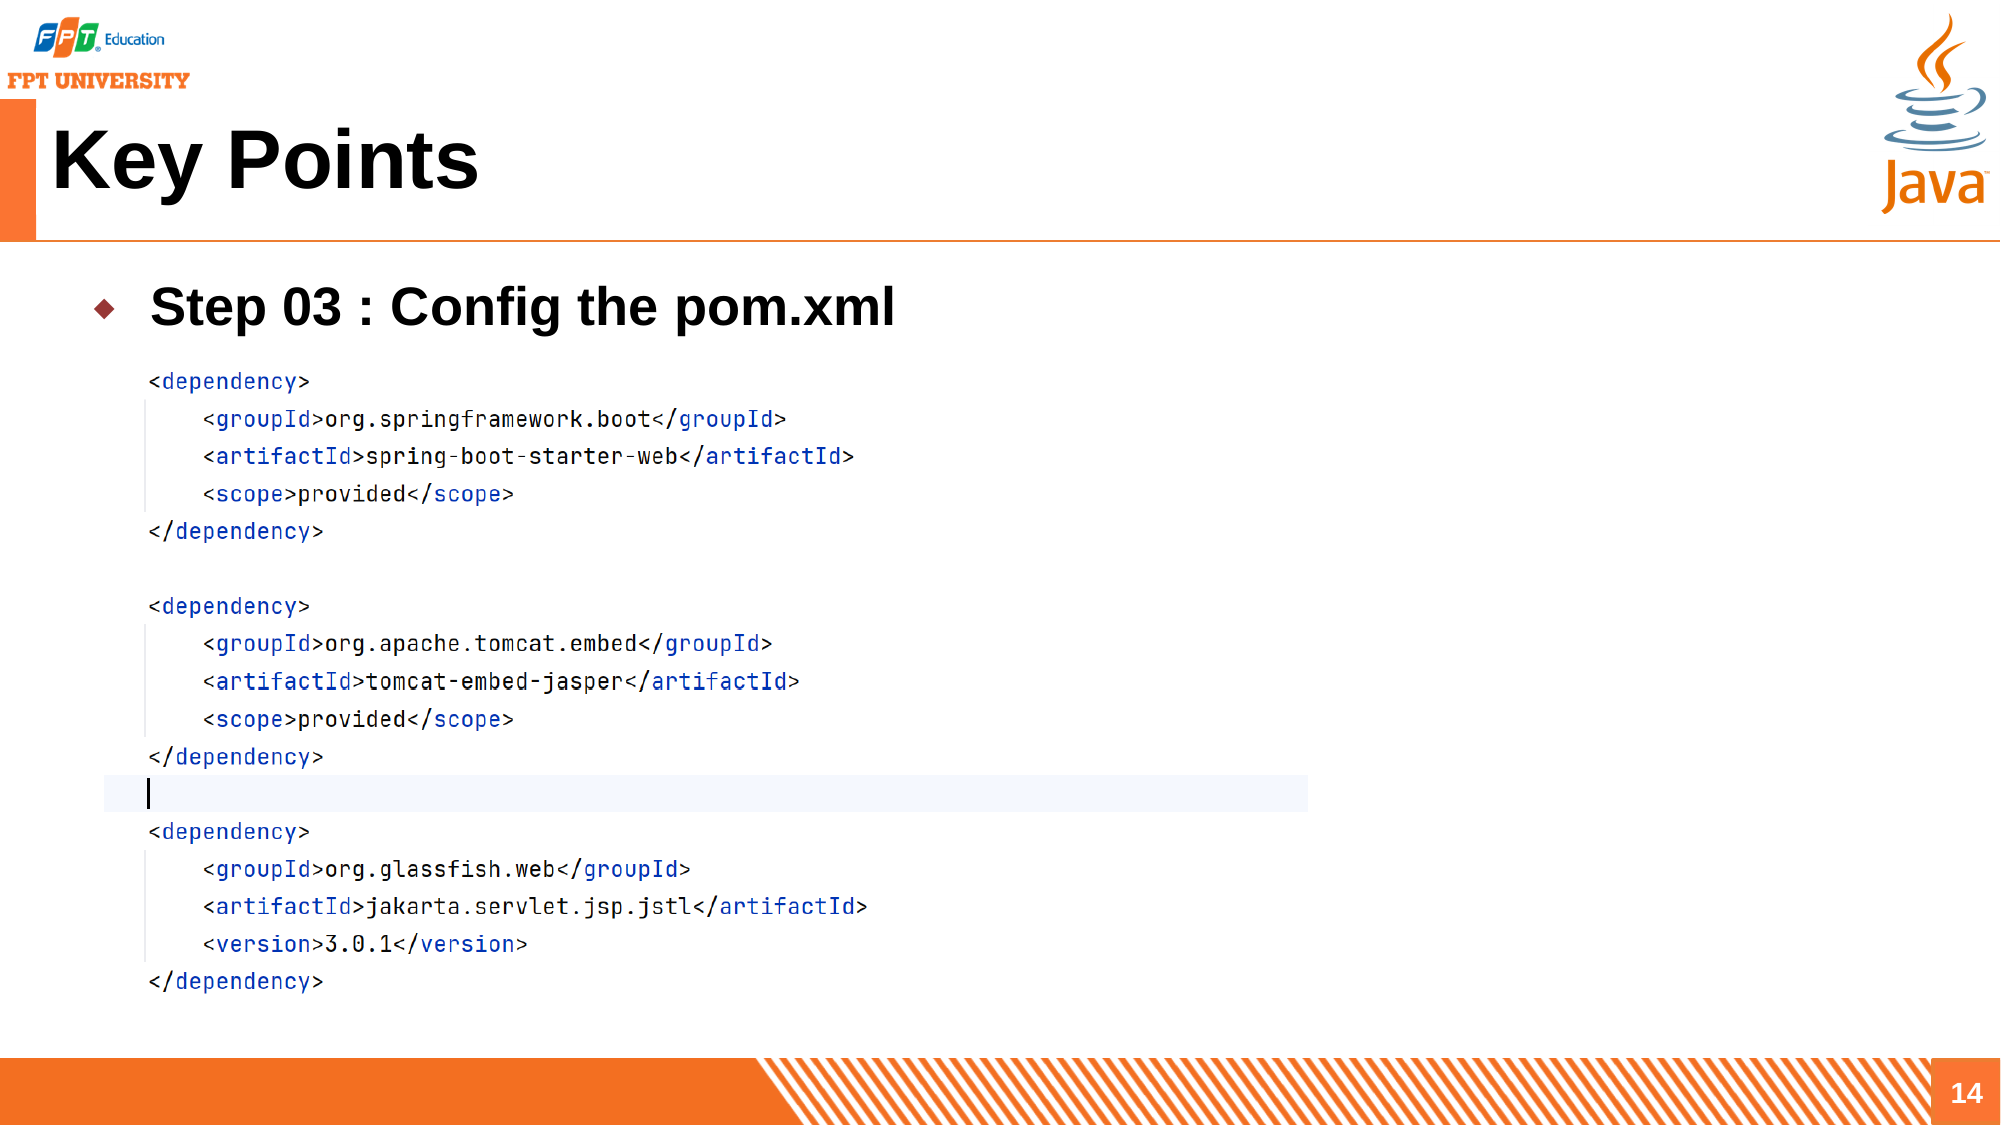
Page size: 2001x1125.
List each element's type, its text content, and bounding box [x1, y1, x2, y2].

picture [104, 342, 1308, 1033]
picture [0, 1058, 1934, 1125]
picture [1868, 4, 2000, 226]
picture [0, 2, 197, 99]
list Step 03 : Config the pom.xml [78, 250, 1869, 965]
slide_number 14 [1933, 1059, 2000, 1124]
title Key Points [36, 108, 1869, 215]
